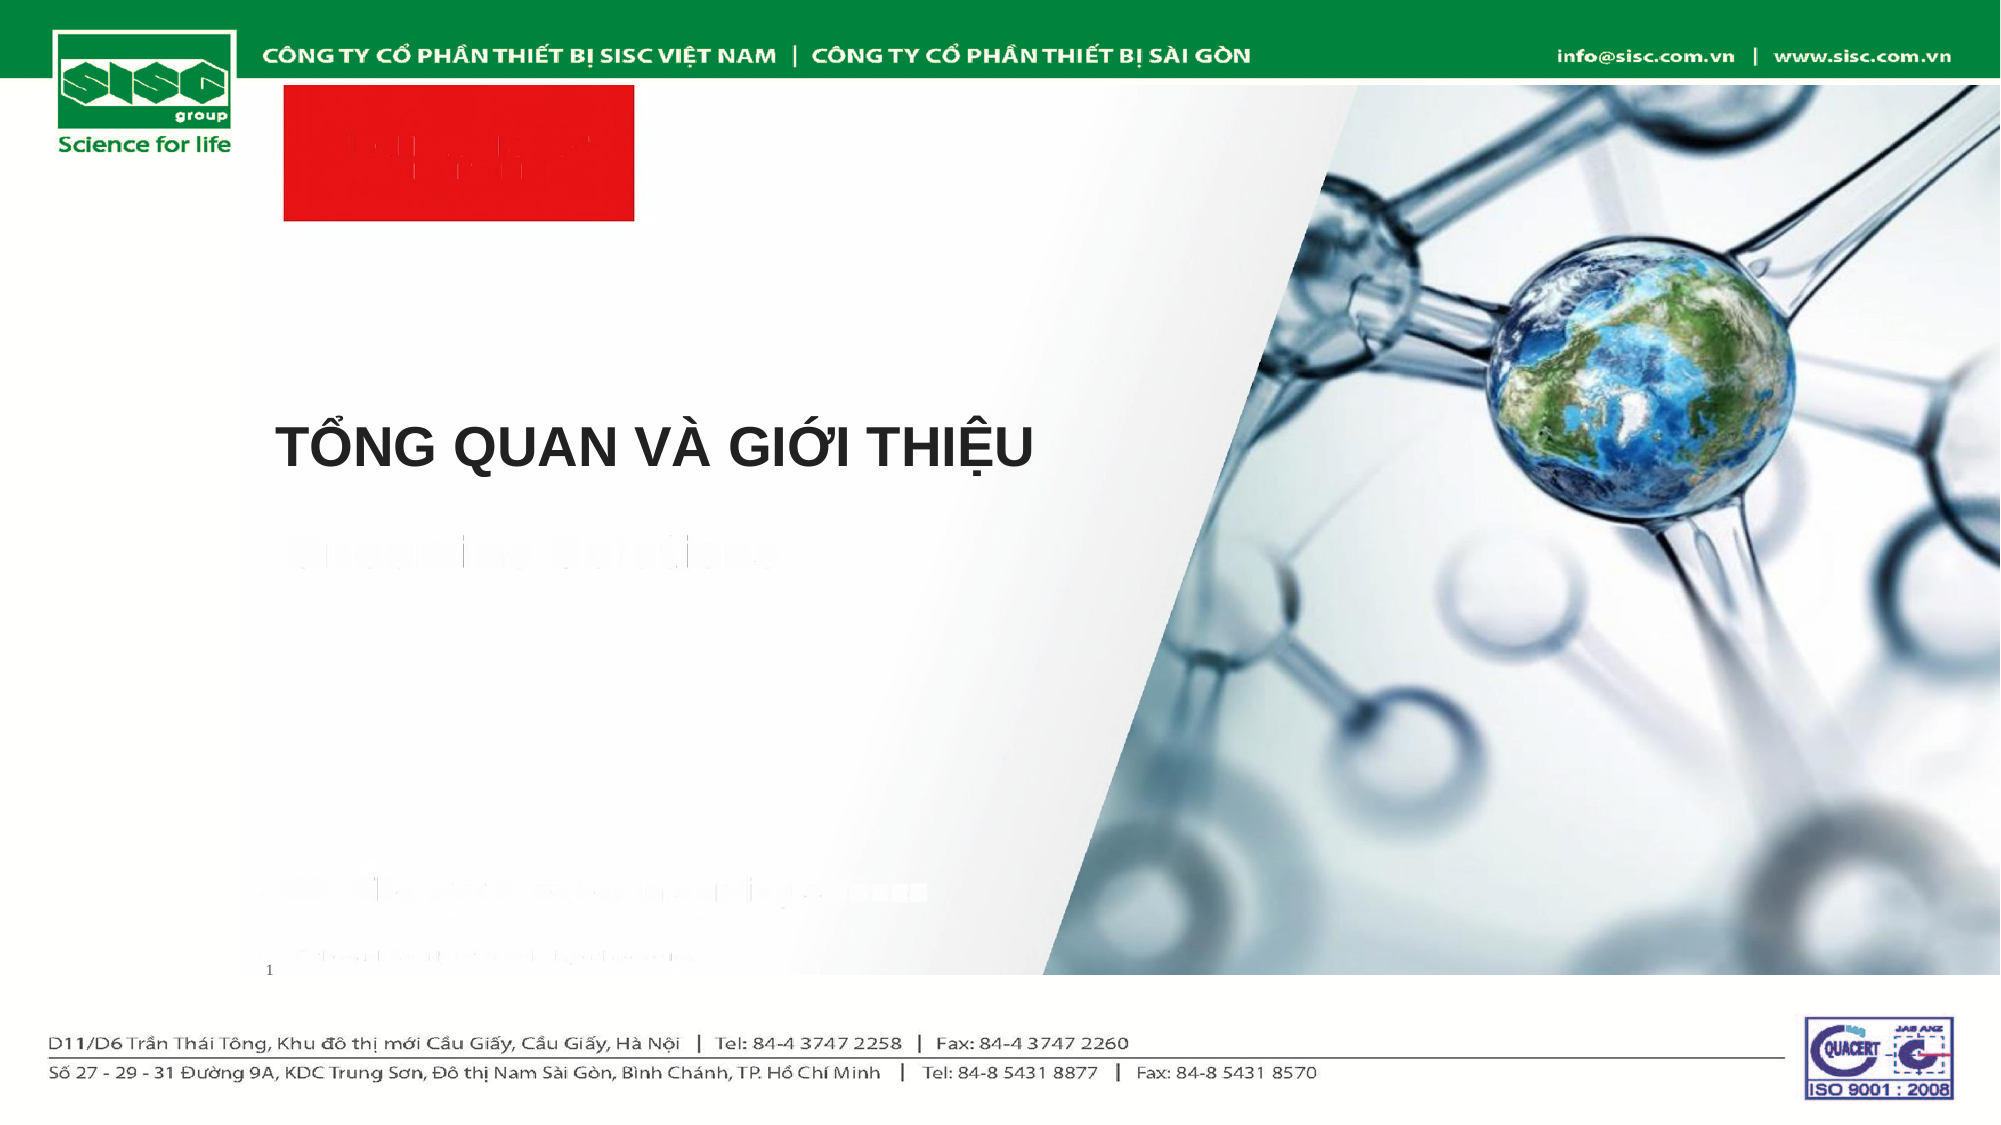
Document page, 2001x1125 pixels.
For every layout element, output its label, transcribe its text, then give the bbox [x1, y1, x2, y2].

text_box [239, 85, 2000, 976]
text_box TỔNG QUAN VÀ GIỚI THIỆU [273, 422, 1193, 610]
text_box 1 [264, 956, 274, 976]
picture [0, 0, 2001, 1125]
